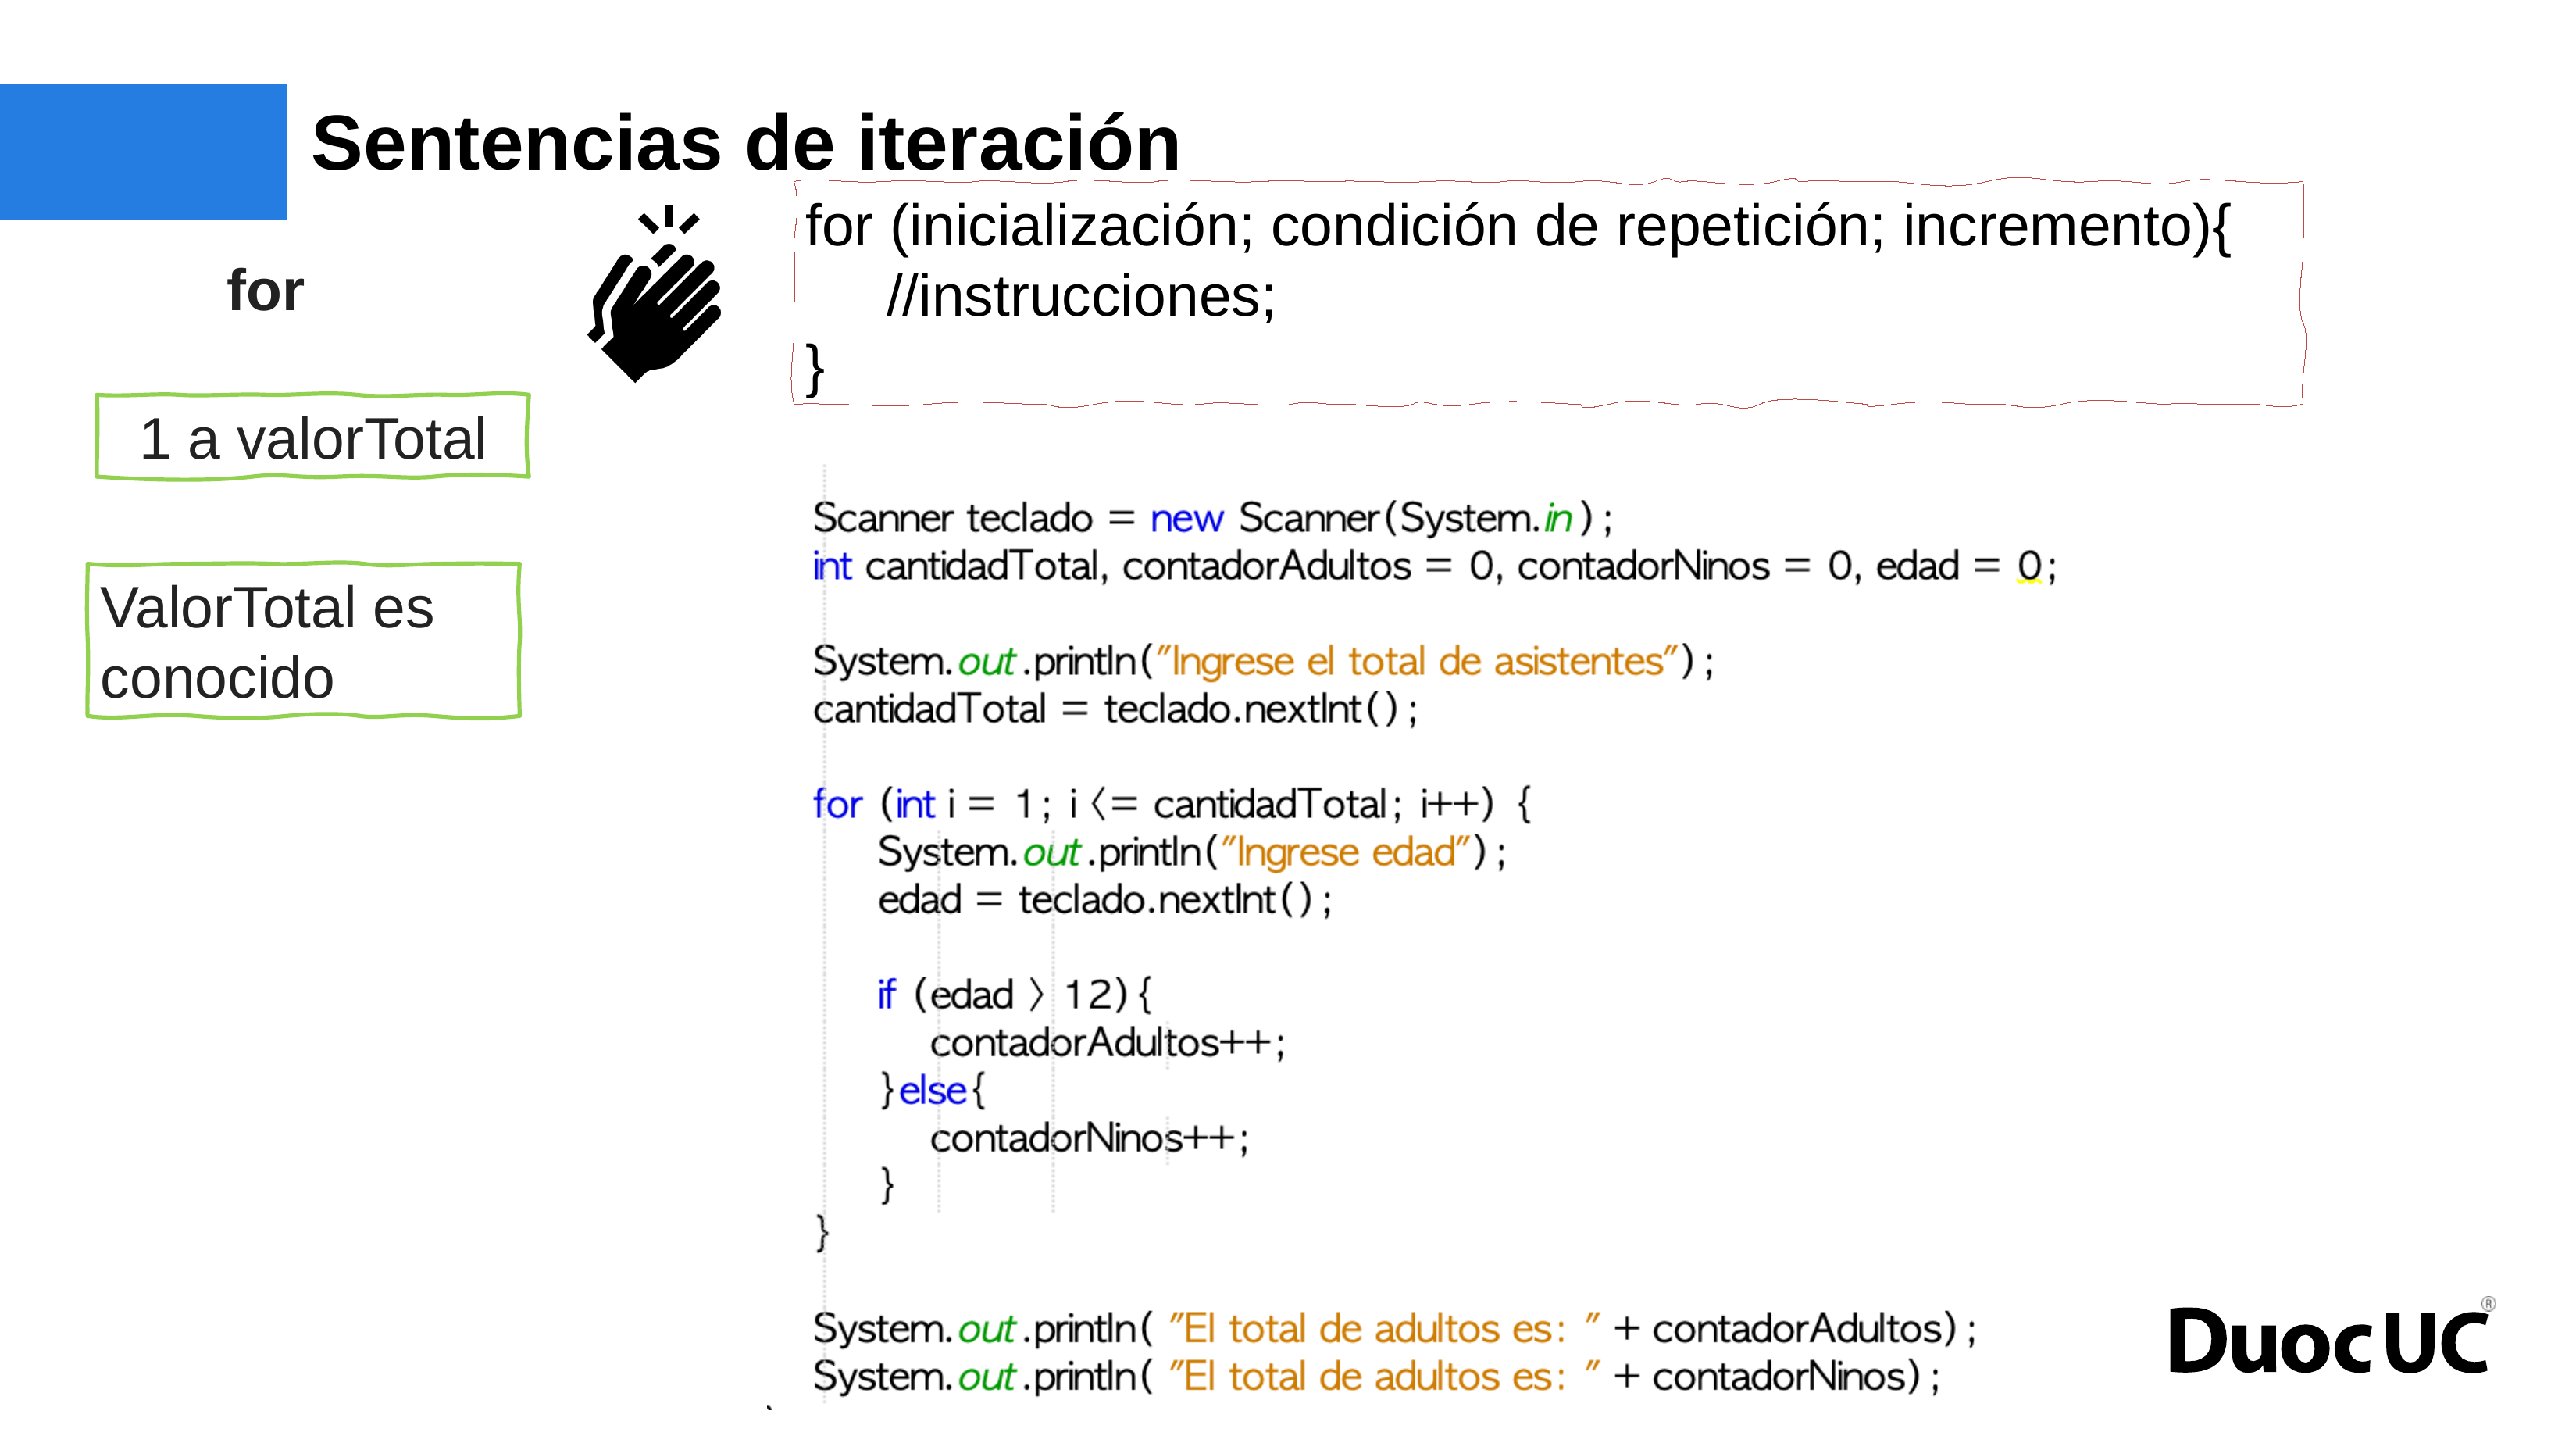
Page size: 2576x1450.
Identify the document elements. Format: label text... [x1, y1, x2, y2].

text_box 1 a valorTotal [96, 392, 530, 480]
text_box for (inicialización; condición de repetición; incremento){ //instrucciones; } [790, 177, 2307, 409]
text_box for [96, 246, 2489, 1399]
picture [2489, 1296, 2496, 1312]
picture [766, 464, 2079, 1410]
picture [551, 190, 757, 395]
title Sentencias de iteración [311, 91, 2489, 187]
text_box ValorTotal es conocido [84, 561, 521, 719]
